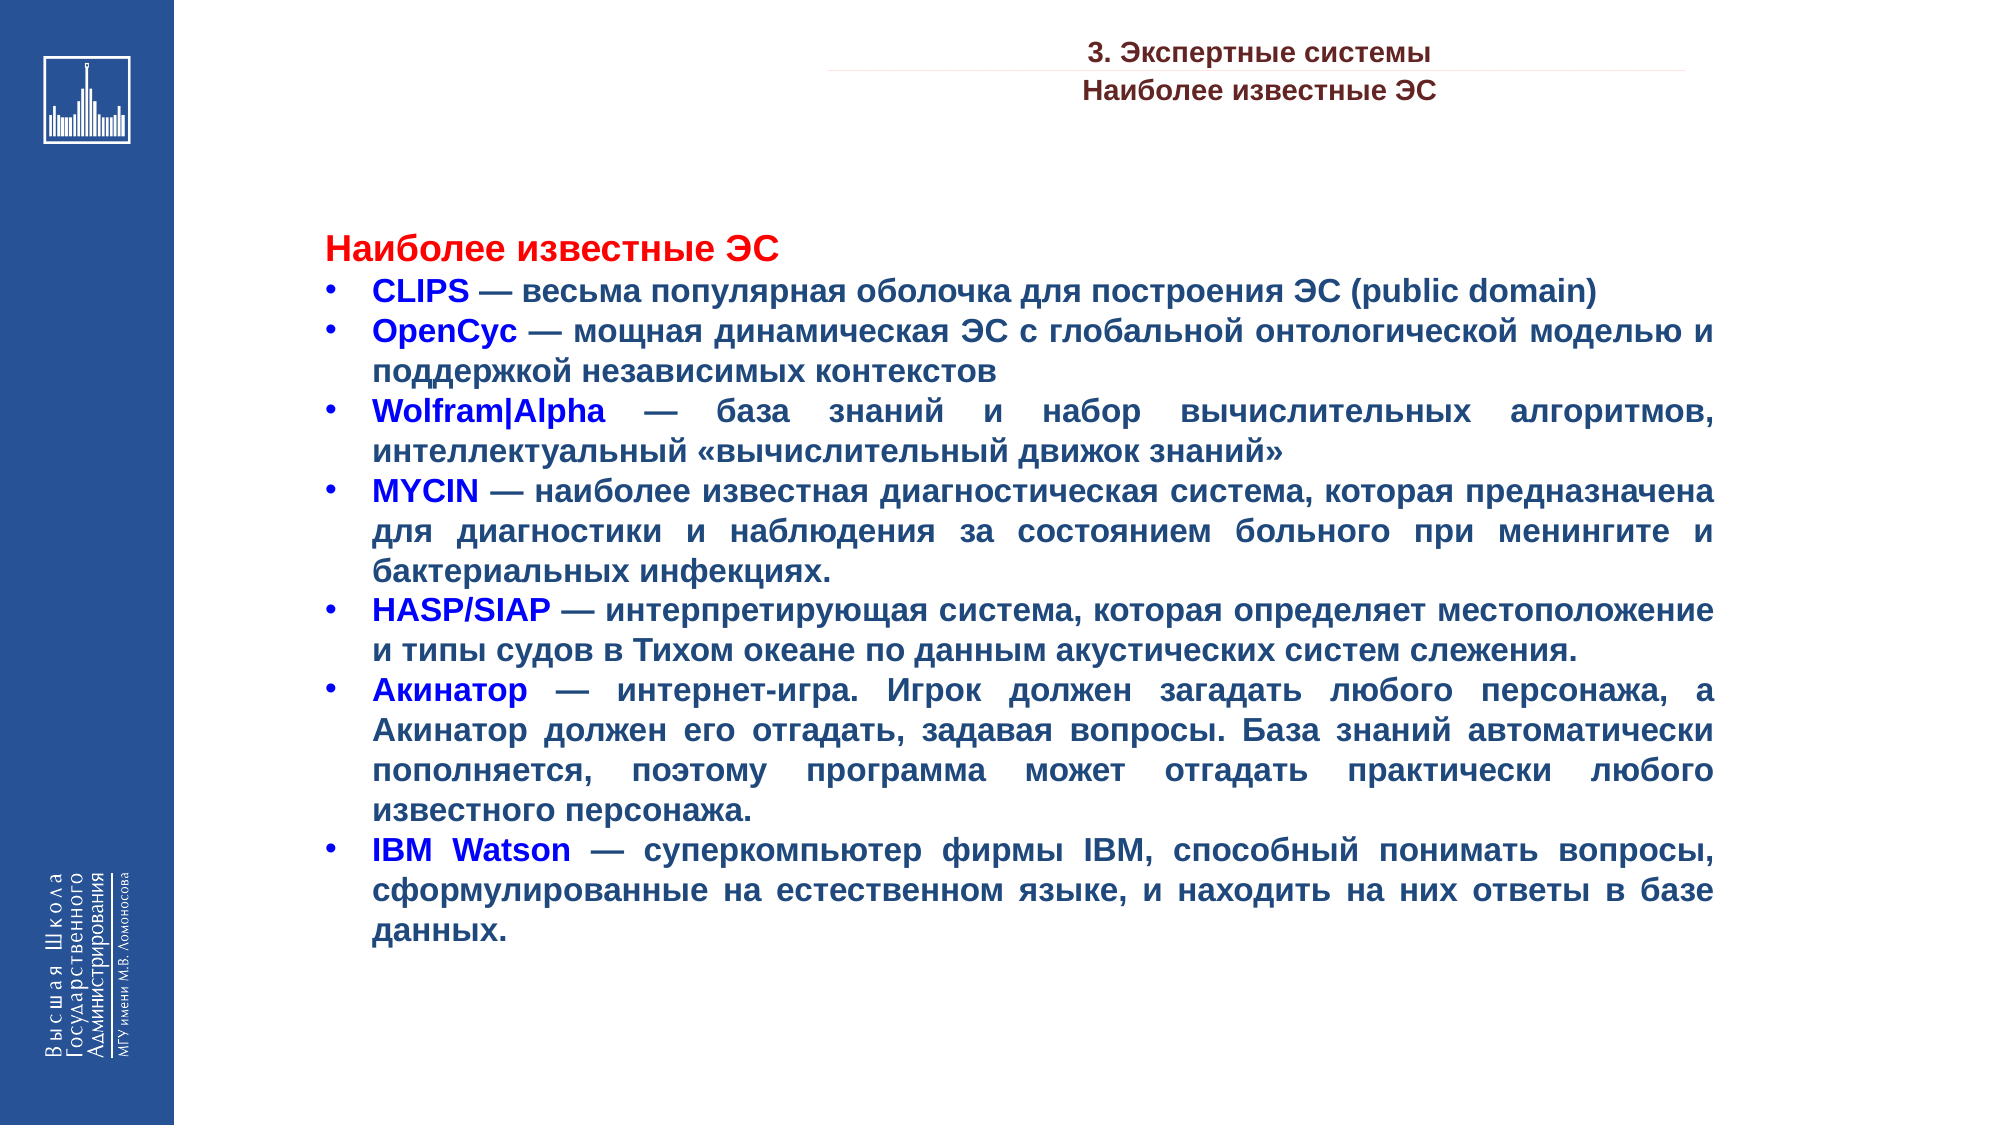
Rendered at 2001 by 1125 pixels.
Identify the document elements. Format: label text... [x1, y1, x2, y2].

picture [43, 56, 131, 144]
text_box 3. Экспертные системы _________________________________________________________________________________________________________________________________________________________________________________________________________________________________________________________________________________________________________________________________________________________________________________________________________________________________________________________________________________________________________________________________________________________________________________________________________________________________________________________________________________________________________________________________________________________________________________________________________________________________________________________________________________________________ Наиболее известные ЭС [787, 14, 1733, 126]
text_box Наиболее известные ЭС CLIPS — весьма популярная оболочка для построения ЭС (public domain) OpenCyc — мощная динамическая ЭС с глобальной онтологической моделью и поддержкой независимых контекстов Wolfram|Alpha — база знаний и набор вычислительных алгоритмов, интеллектуальный «вычислительный движок знаний» MYCIN — наиболее известная диагностическая система, которая предназначена для диагностики и наблюдения за состоянием больного при менингите и бактериальных инфекциях. HASP/SIAP — интерпретирующая система, которая определяет местоположение и типы судов в Тихом океане по данным акустических систем слежения. Акинатор — интернет-игра. Игрок должен загадать любого персонажа, а Акинатор должен его отгадать, задавая вопросы. База знаний автоматически пополняется, поэтому программа может отгадать практически любого известного персонажа. IBM Watson — суперкомпьютер фирмы IBM, способный понимать вопросы, сформулированные на естественном языке, и находить на них ответы в базе данных. [310, 216, 1731, 1009]
